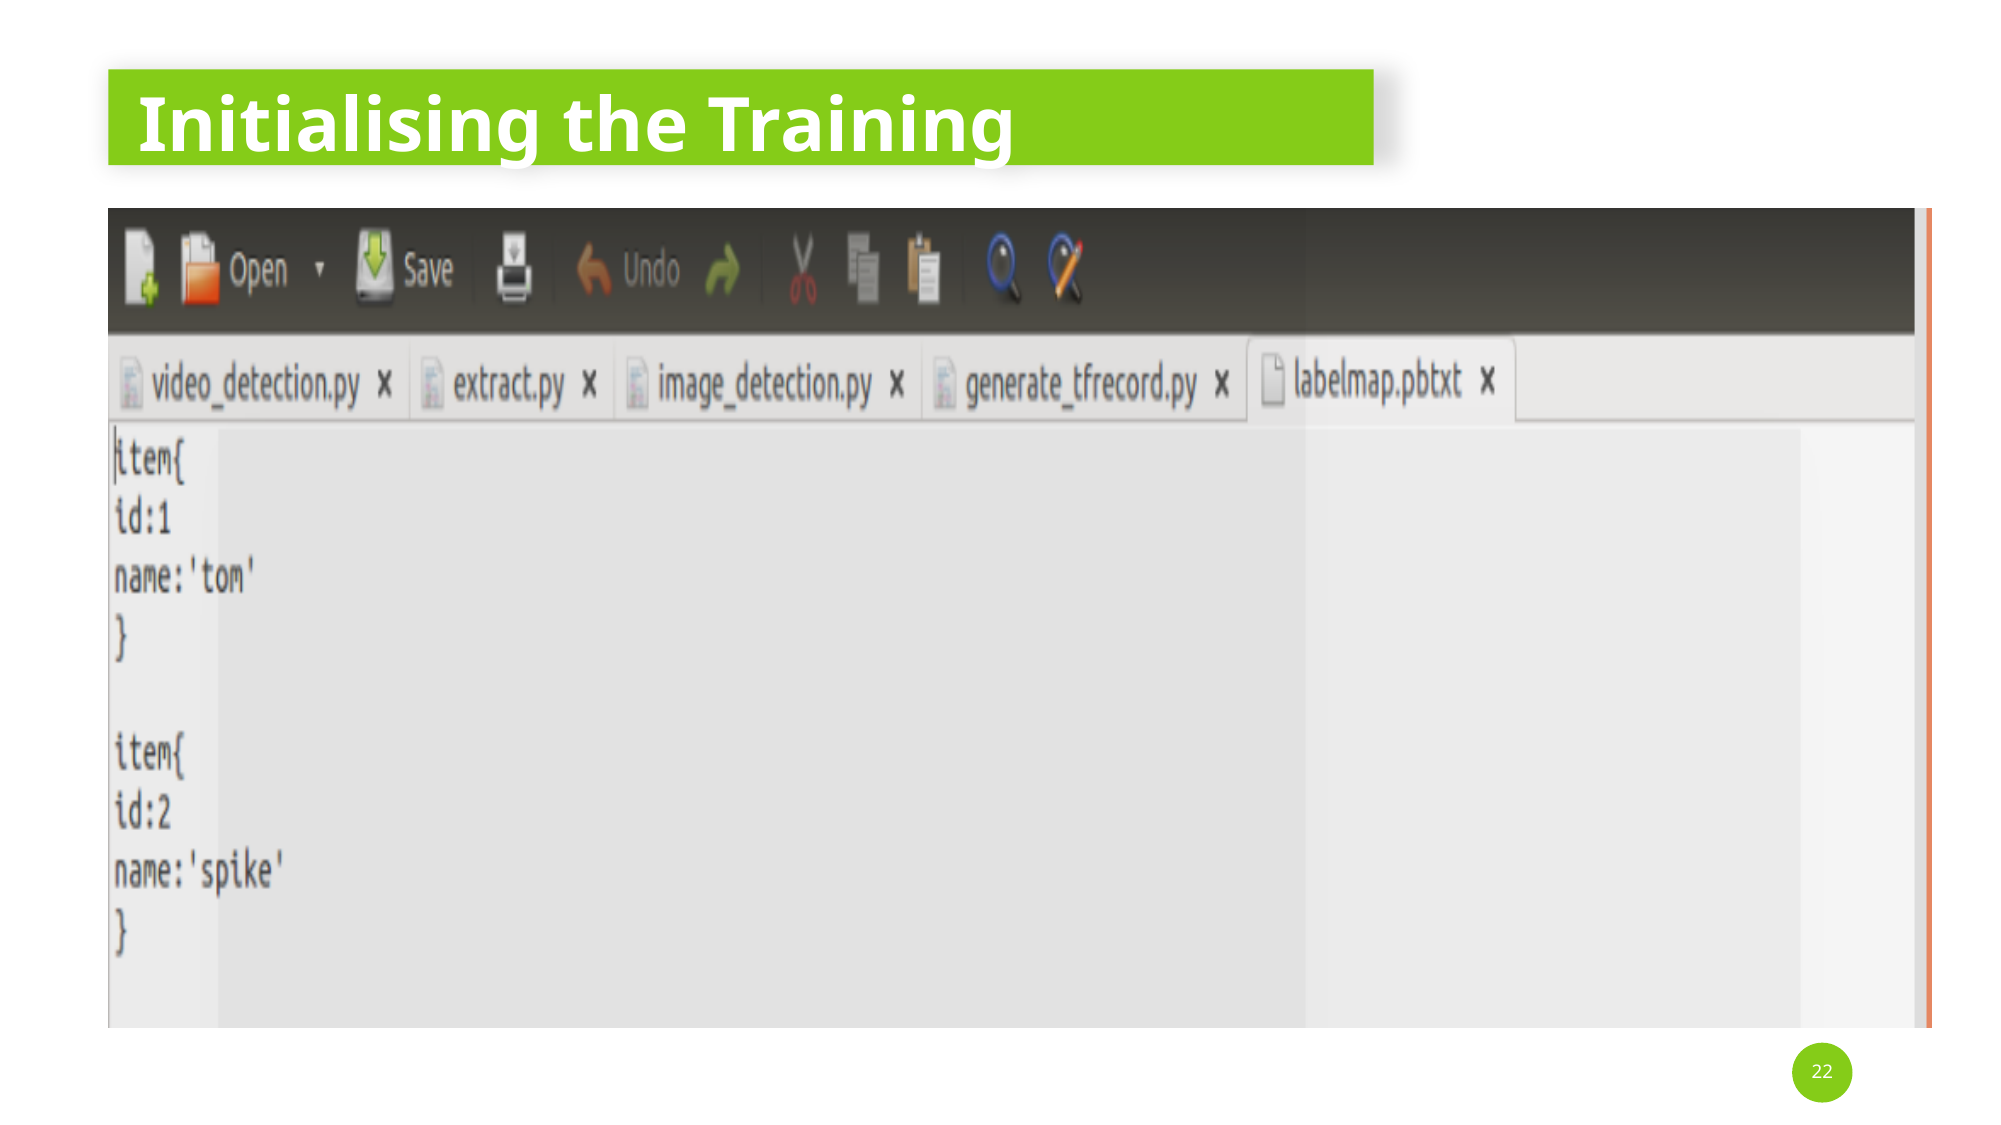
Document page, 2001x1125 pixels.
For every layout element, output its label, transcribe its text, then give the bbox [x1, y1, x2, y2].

picture [108, 208, 1932, 1028]
title Initialising the Training [108, 69, 1374, 166]
slide_number ‹#› [1792, 1042, 1853, 1103]
